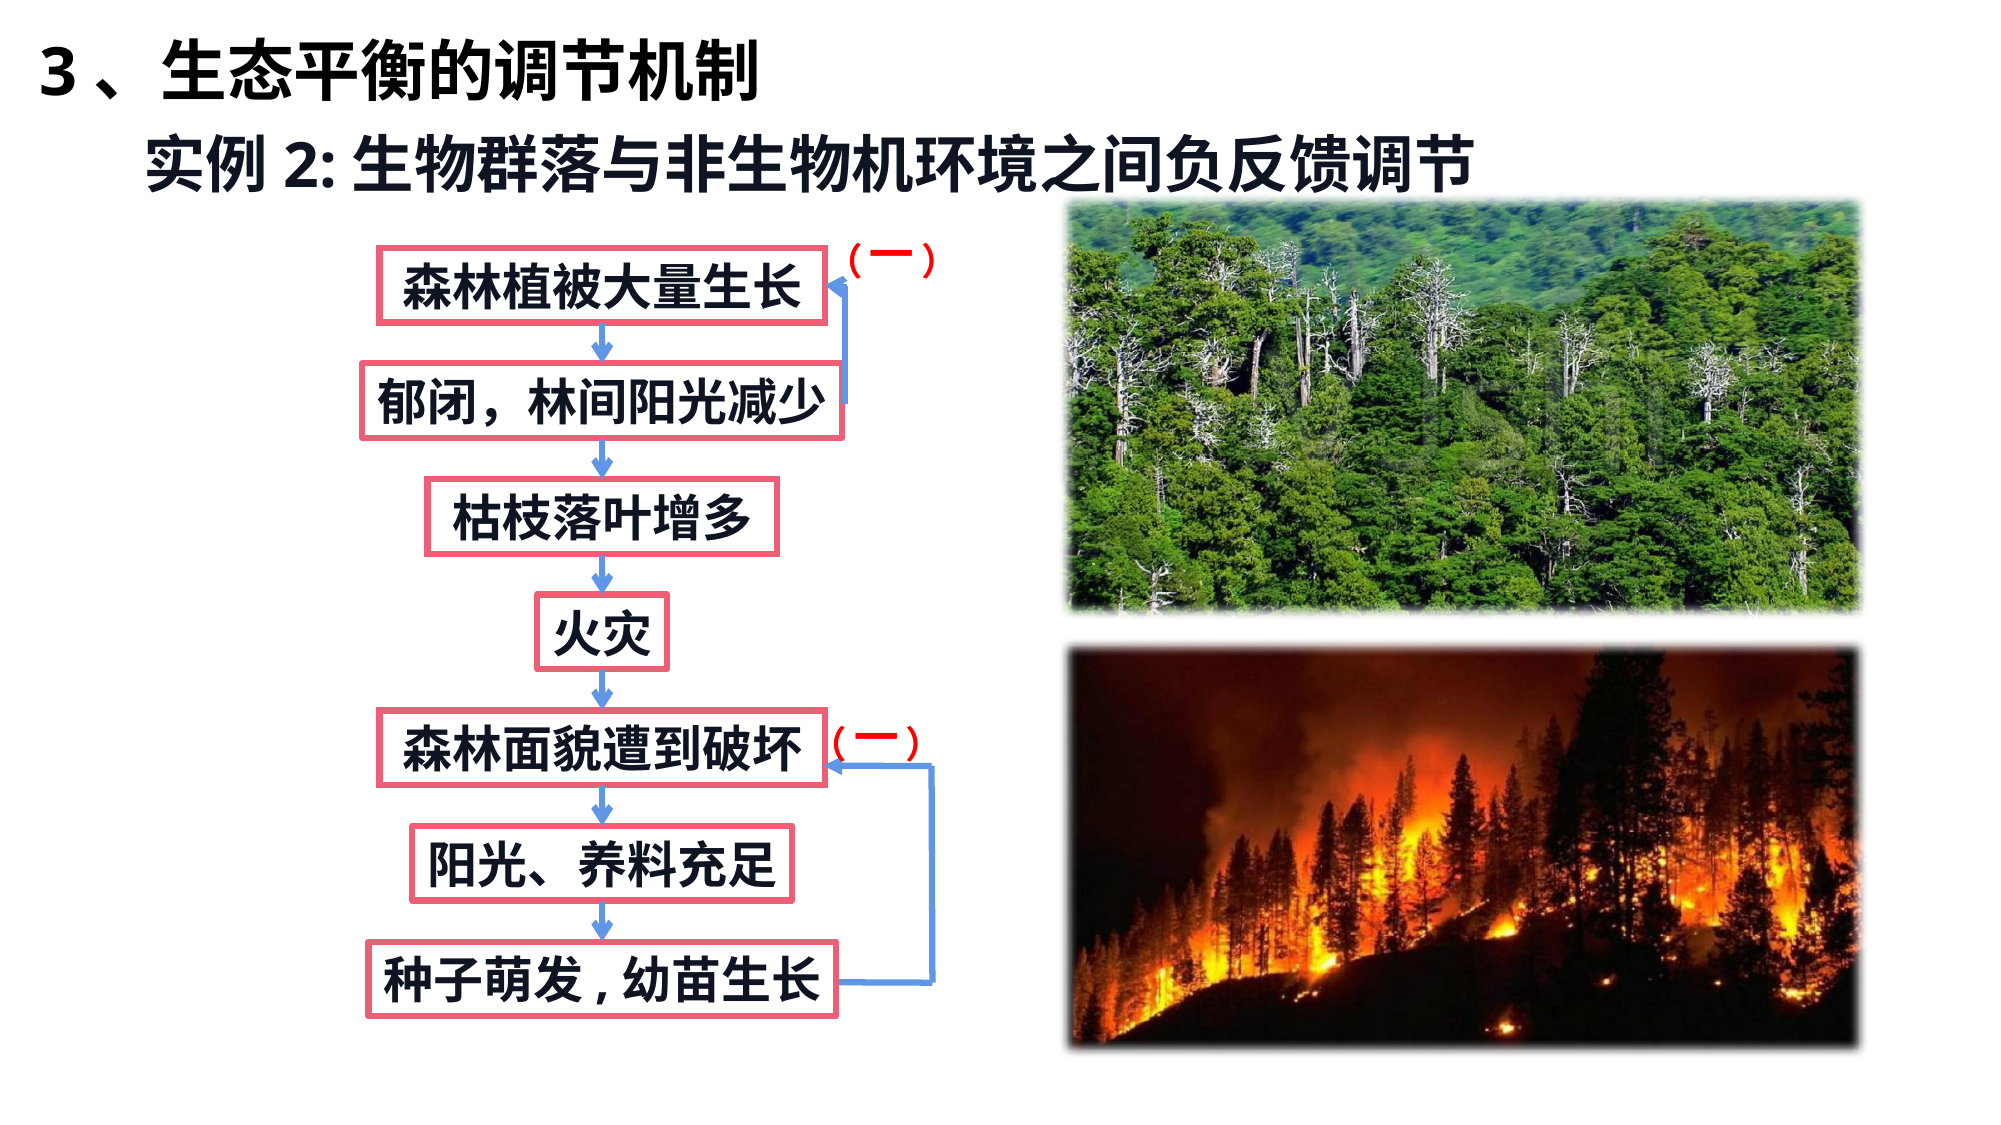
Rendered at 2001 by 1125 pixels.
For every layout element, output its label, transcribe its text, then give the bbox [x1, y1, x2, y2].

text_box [823, 765, 933, 983]
text_box 火灾 [537, 594, 668, 670]
text_box 郁闭，林间阳光减少 [362, 363, 842, 439]
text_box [824, 285, 846, 402]
picture [1058, 192, 1868, 620]
text_box 3、生态平衡的调节机制 [24, 21, 1028, 117]
text_box 种子萌发,幼苗生长 [368, 941, 837, 1017]
text_box 阳光、养料充足 [412, 825, 793, 901]
text_box 枯枝落叶增多 [427, 479, 777, 554]
text_box 实例2:生物群落与非生物机环境之间负反馈调节 [24, 117, 1981, 207]
text_box 森林植被大量生长 [379, 247, 824, 323]
text_box 森林面貌遭到破坏 [379, 710, 825, 786]
text_box （－） [810, 229, 986, 293]
picture [1058, 637, 1868, 1059]
text_box （－） [795, 712, 970, 776]
